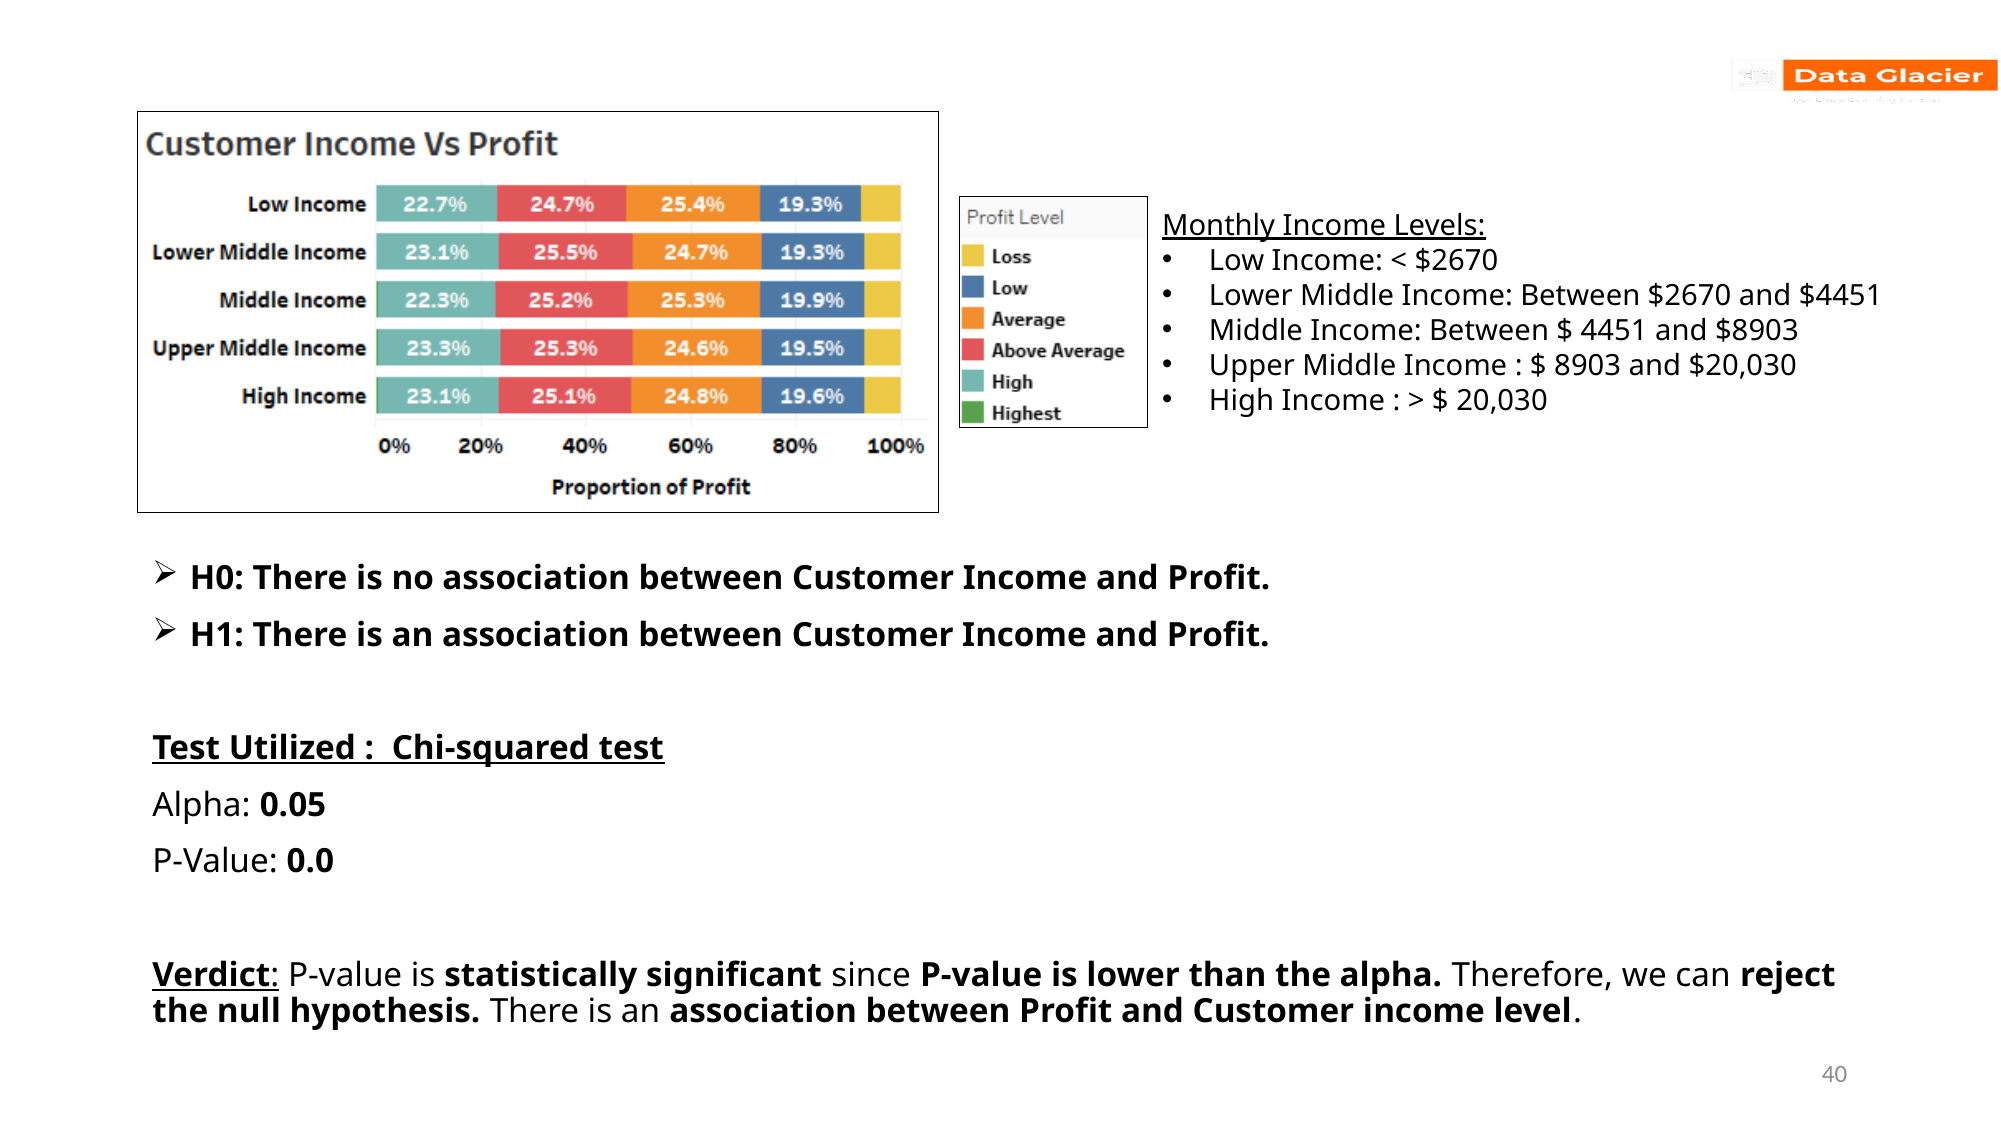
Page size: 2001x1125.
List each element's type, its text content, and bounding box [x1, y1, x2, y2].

picture [137, 111, 939, 513]
picture [1728, 0, 2000, 164]
picture [959, 196, 1148, 428]
list H0: There is no association between Customer Income and Profit. H1: There is an association between Customer Income and Profit. Test Utilized : Chi-squared test Alpha: 0.05 P-Value: 0.0 Verdict: P-value is statistically significant since P-value is lower than the alpha. Therefore, we can reject the null hypothesis. There is an association between Profit and Customer income level. [137, 552, 1863, 1125]
text_box Monthly Income Levels: Low Income: < $2670 Lower Middle Income: Between $2670 and $4451 Middle Income: Between $ 4451 and $8903 Upper Middle Income : $ 8903 and $20,030 High Income : > $ 20,030 [1148, 198, 1906, 424]
